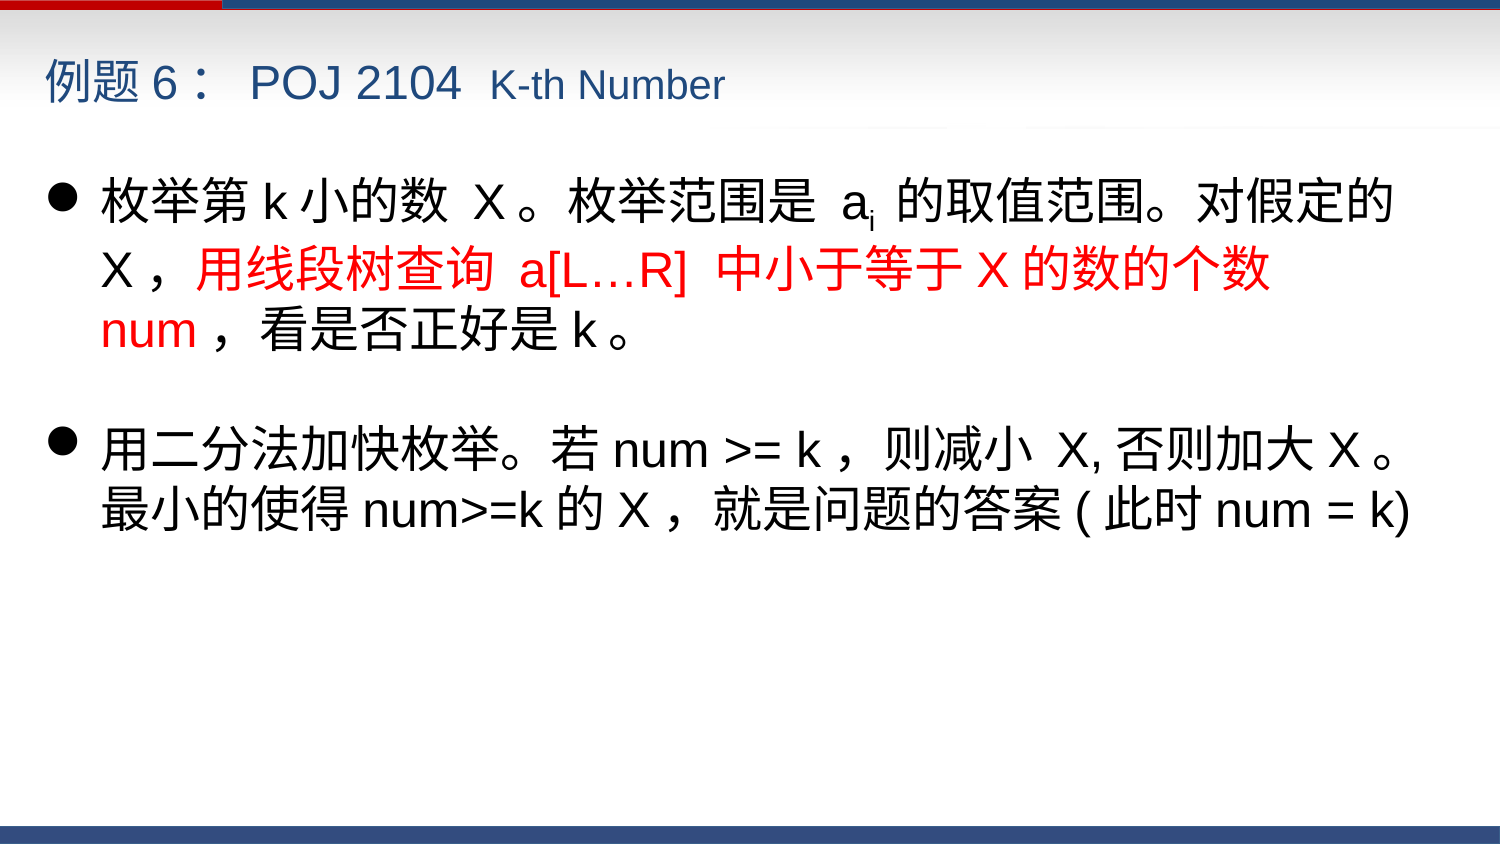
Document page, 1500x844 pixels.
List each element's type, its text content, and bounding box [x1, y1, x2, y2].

text_box 例题6：POJ 2104 K-th Number [29, 44, 996, 117]
text_box 枚举第k小的数 X。枚举范围是 ai 的取值范围。对假定的X，用线段树查询 a[L…R] 中小于等于X的数的个数num，看是否正好是k。 用二分法加快枚举。若num >= k，则减小 X,否则加大X。最小的使得num>=k的X，就是问题的答案(此时num = k) [29, 161, 1447, 605]
picture [0, 10, 1500, 129]
